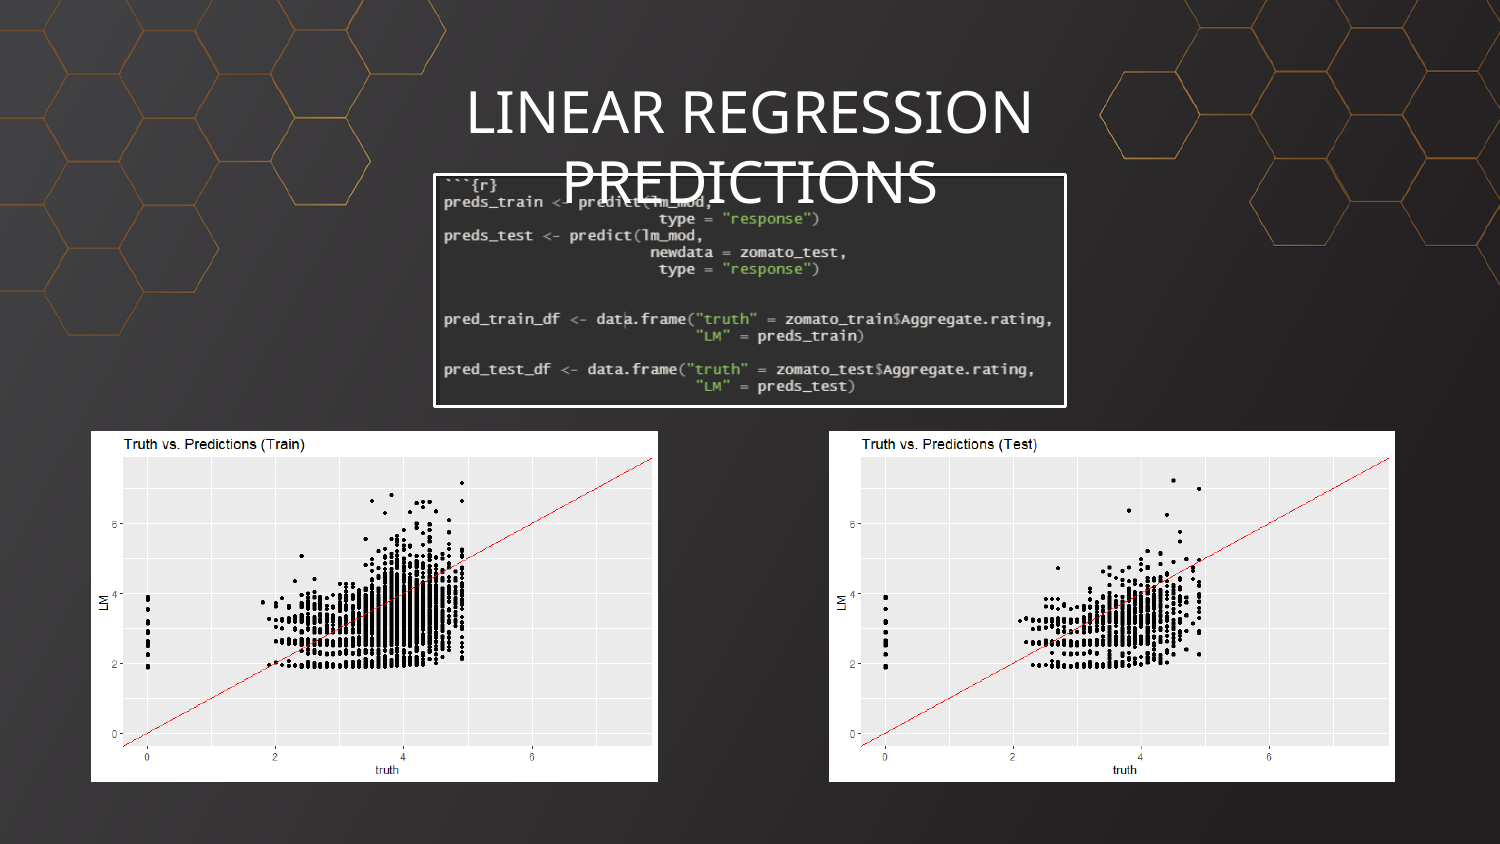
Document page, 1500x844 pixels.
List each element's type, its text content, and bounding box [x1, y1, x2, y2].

title LINEAR REGRESSION PREDICTIONS [384, 60, 1116, 164]
picture [0, 0, 1500, 844]
